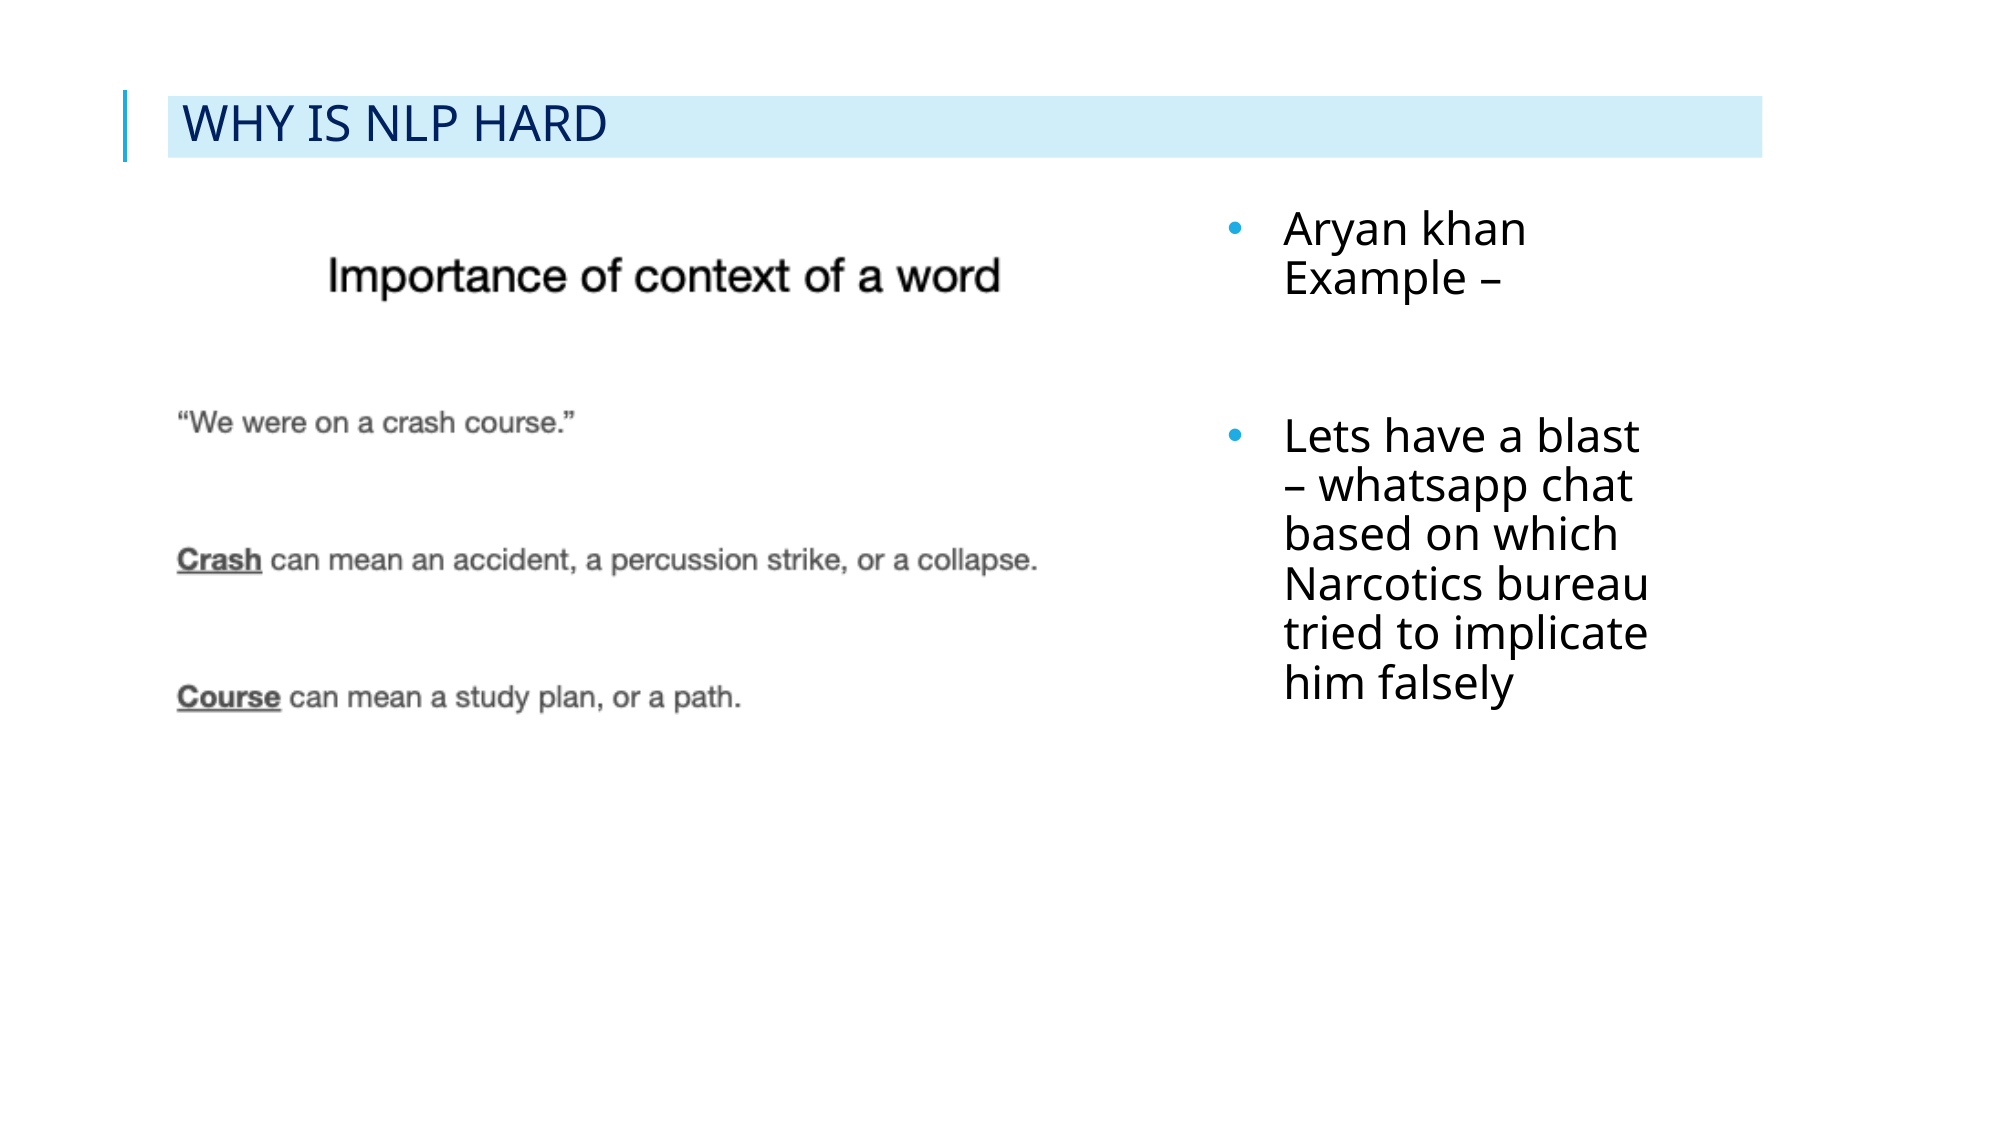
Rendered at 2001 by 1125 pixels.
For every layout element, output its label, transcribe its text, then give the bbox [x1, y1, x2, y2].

list Aryan khan Example – Lets have a blast – whatsapp chat based on which Narcotics bureau tried to implicate him falsely [1219, 198, 1680, 1033]
picture [167, 241, 1059, 735]
title WHY IS NLP HARD [168, 96, 1763, 158]
